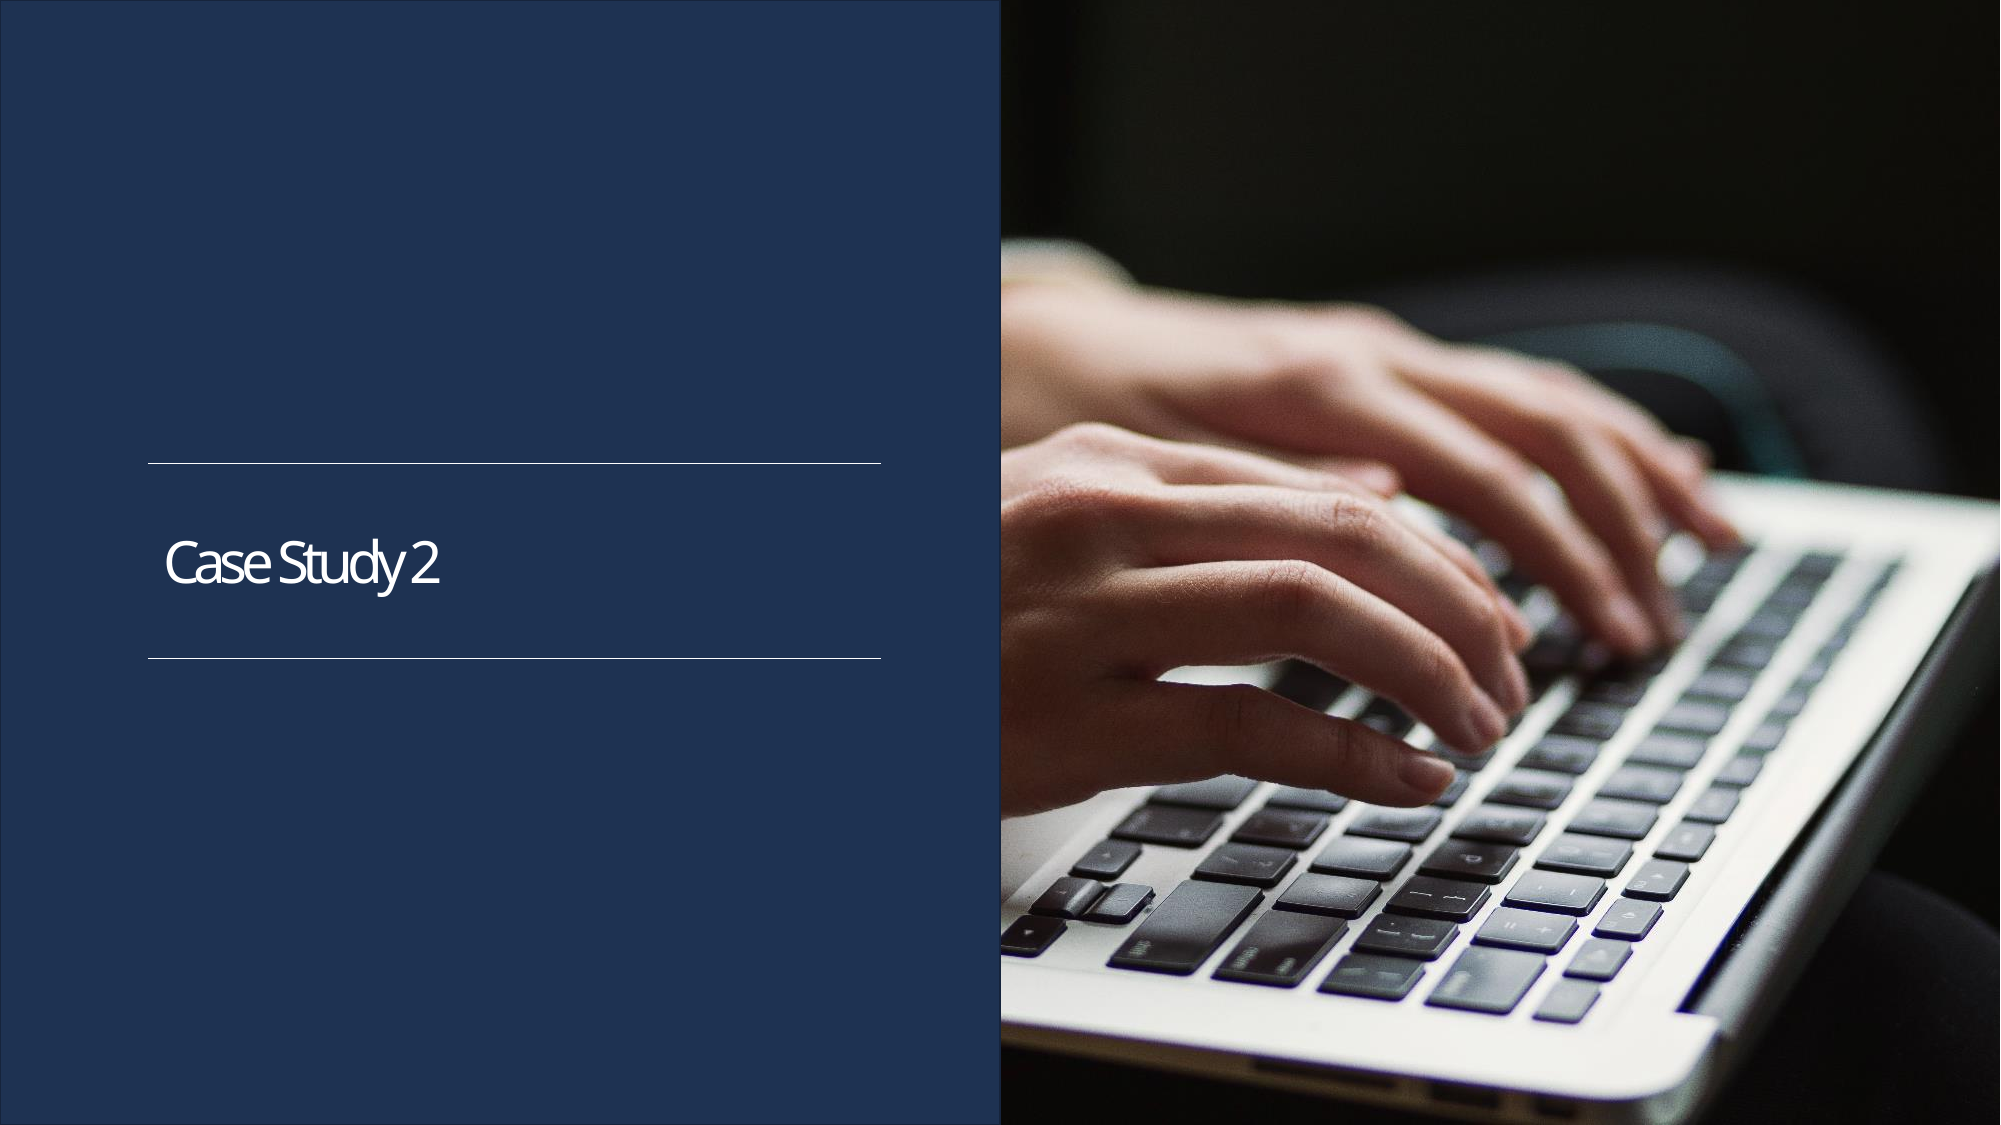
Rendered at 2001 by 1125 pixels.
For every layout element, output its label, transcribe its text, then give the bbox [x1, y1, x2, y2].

text_box [0, 0, 569, 1125]
picture [569, 0, 2000, 1125]
text_box Case Study 2 [148, 517, 569, 603]
